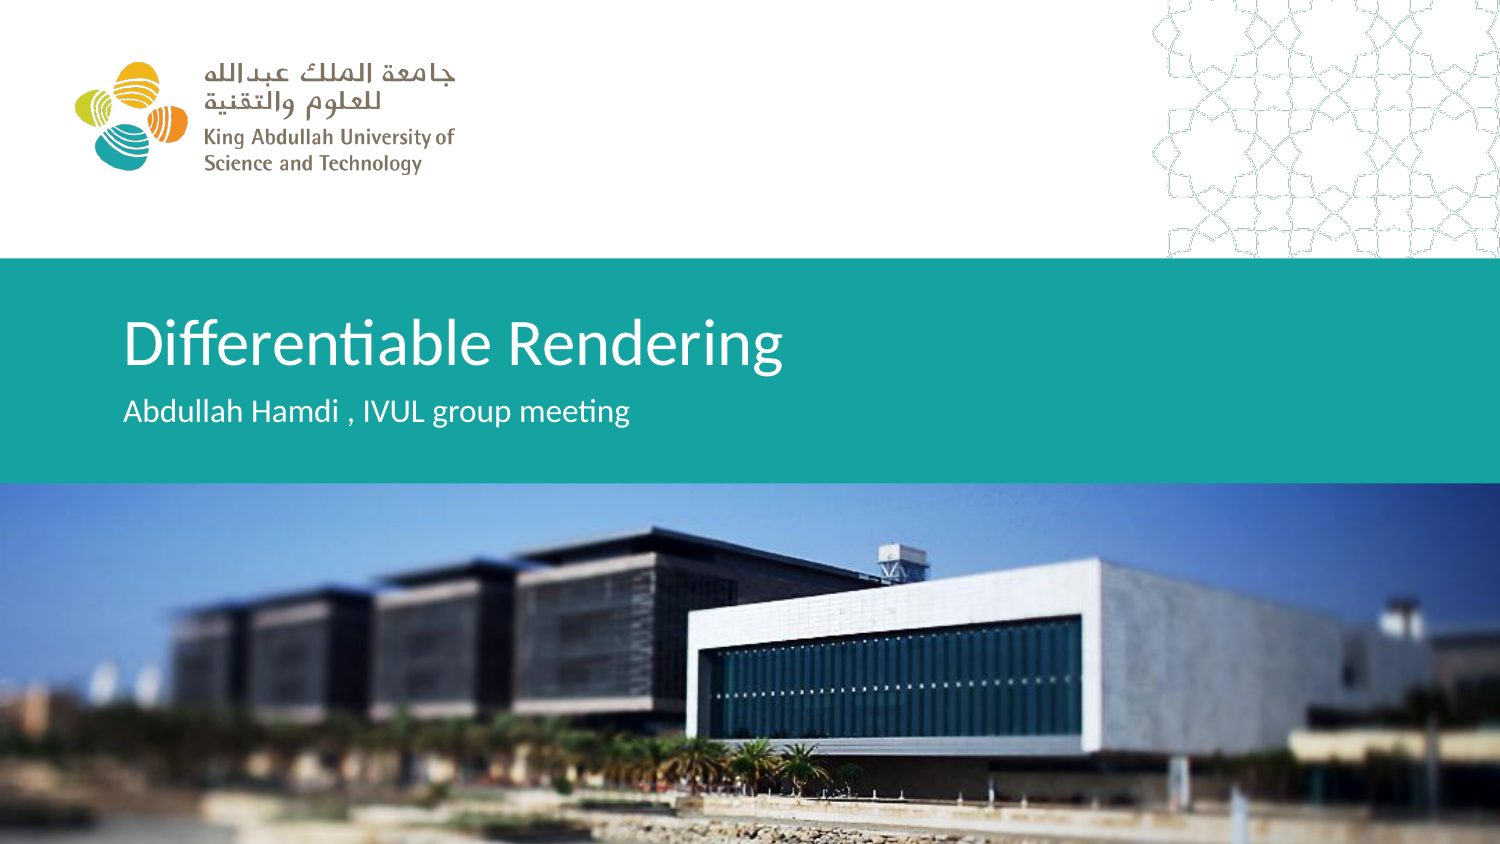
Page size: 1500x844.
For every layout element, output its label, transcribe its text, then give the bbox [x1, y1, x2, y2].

title Differentiable Rendering [108, 289, 1346, 381]
picture [0, 484, 1500, 844]
subtitle Abdullah Hamdi , IVUL group meeting [108, 381, 1346, 439]
picture [75, 62, 455, 175]
picture [1151, 0, 1500, 258]
